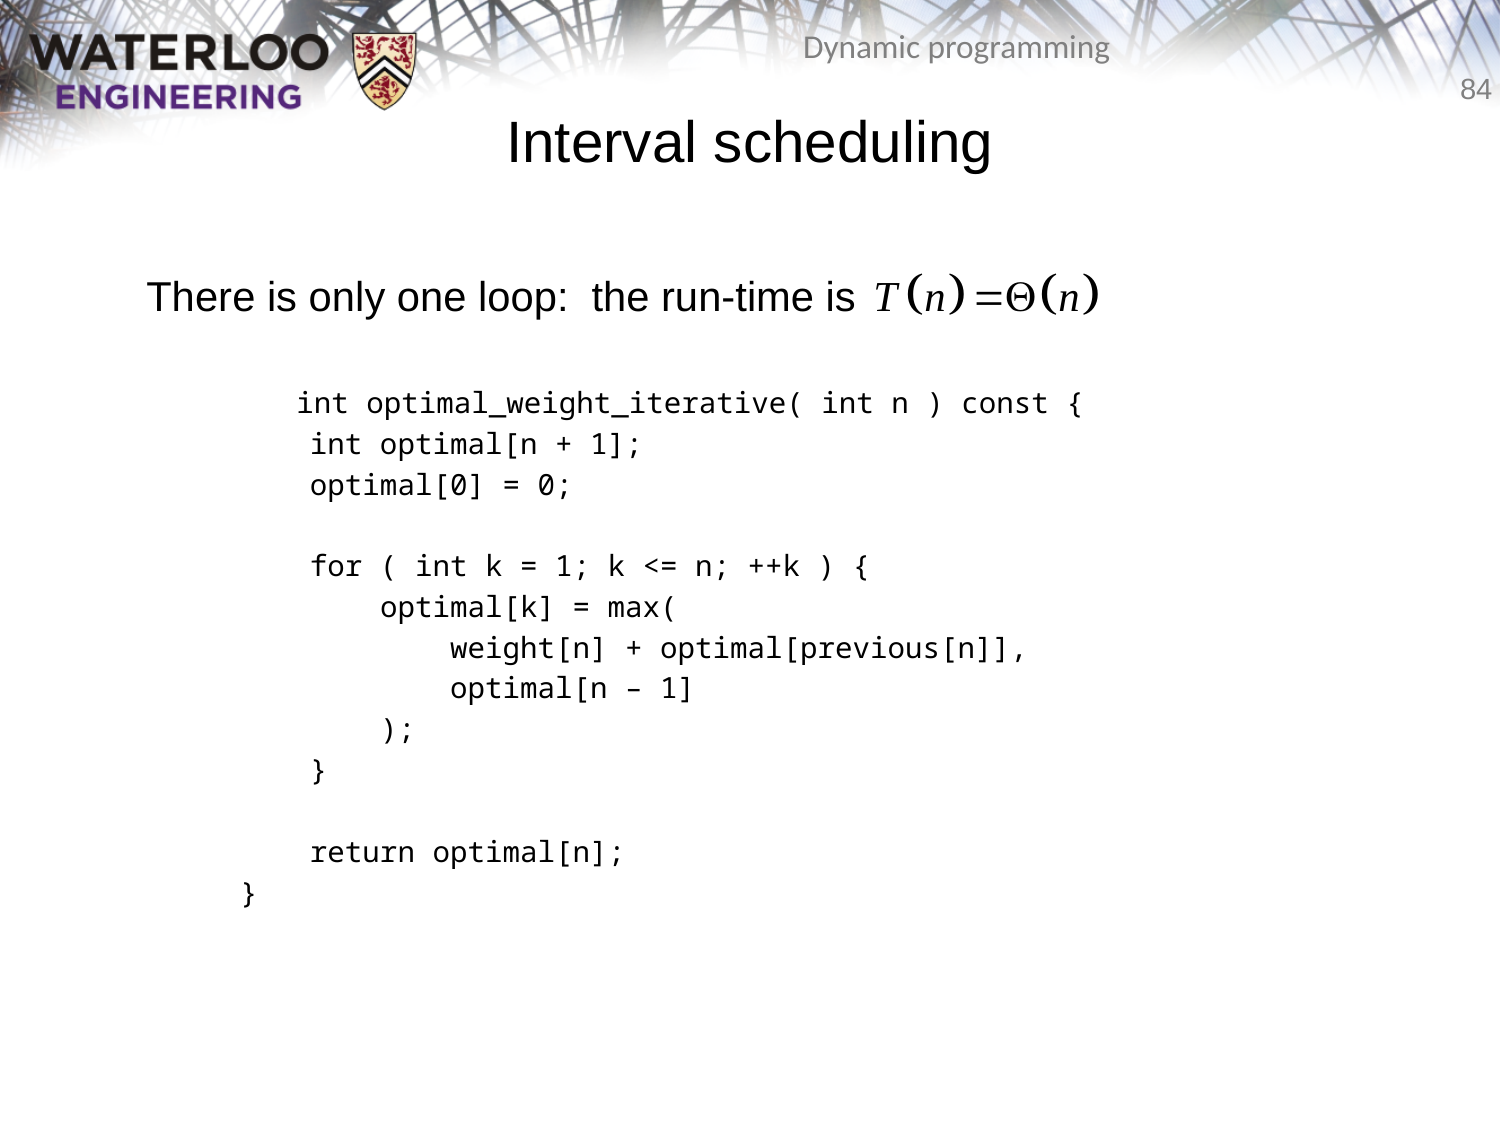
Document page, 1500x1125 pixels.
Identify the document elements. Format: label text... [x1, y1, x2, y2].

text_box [869, 265, 1105, 337]
title Interval scheduling [74, 44, 1426, 233]
picture [0, 0, 1500, 1125]
list There is only one loop: the run-time is int optimal_weight_iterative( int n ) const { int optimal[n + 1]; optimal[0] = 0; for ( int k = 1; k <= n; ++k ) { optimal[k] = max( weight[n] + optimal[previous[n]], optimal[n – 1] ); } return optimal[n]; } [74, 262, 1426, 1006]
